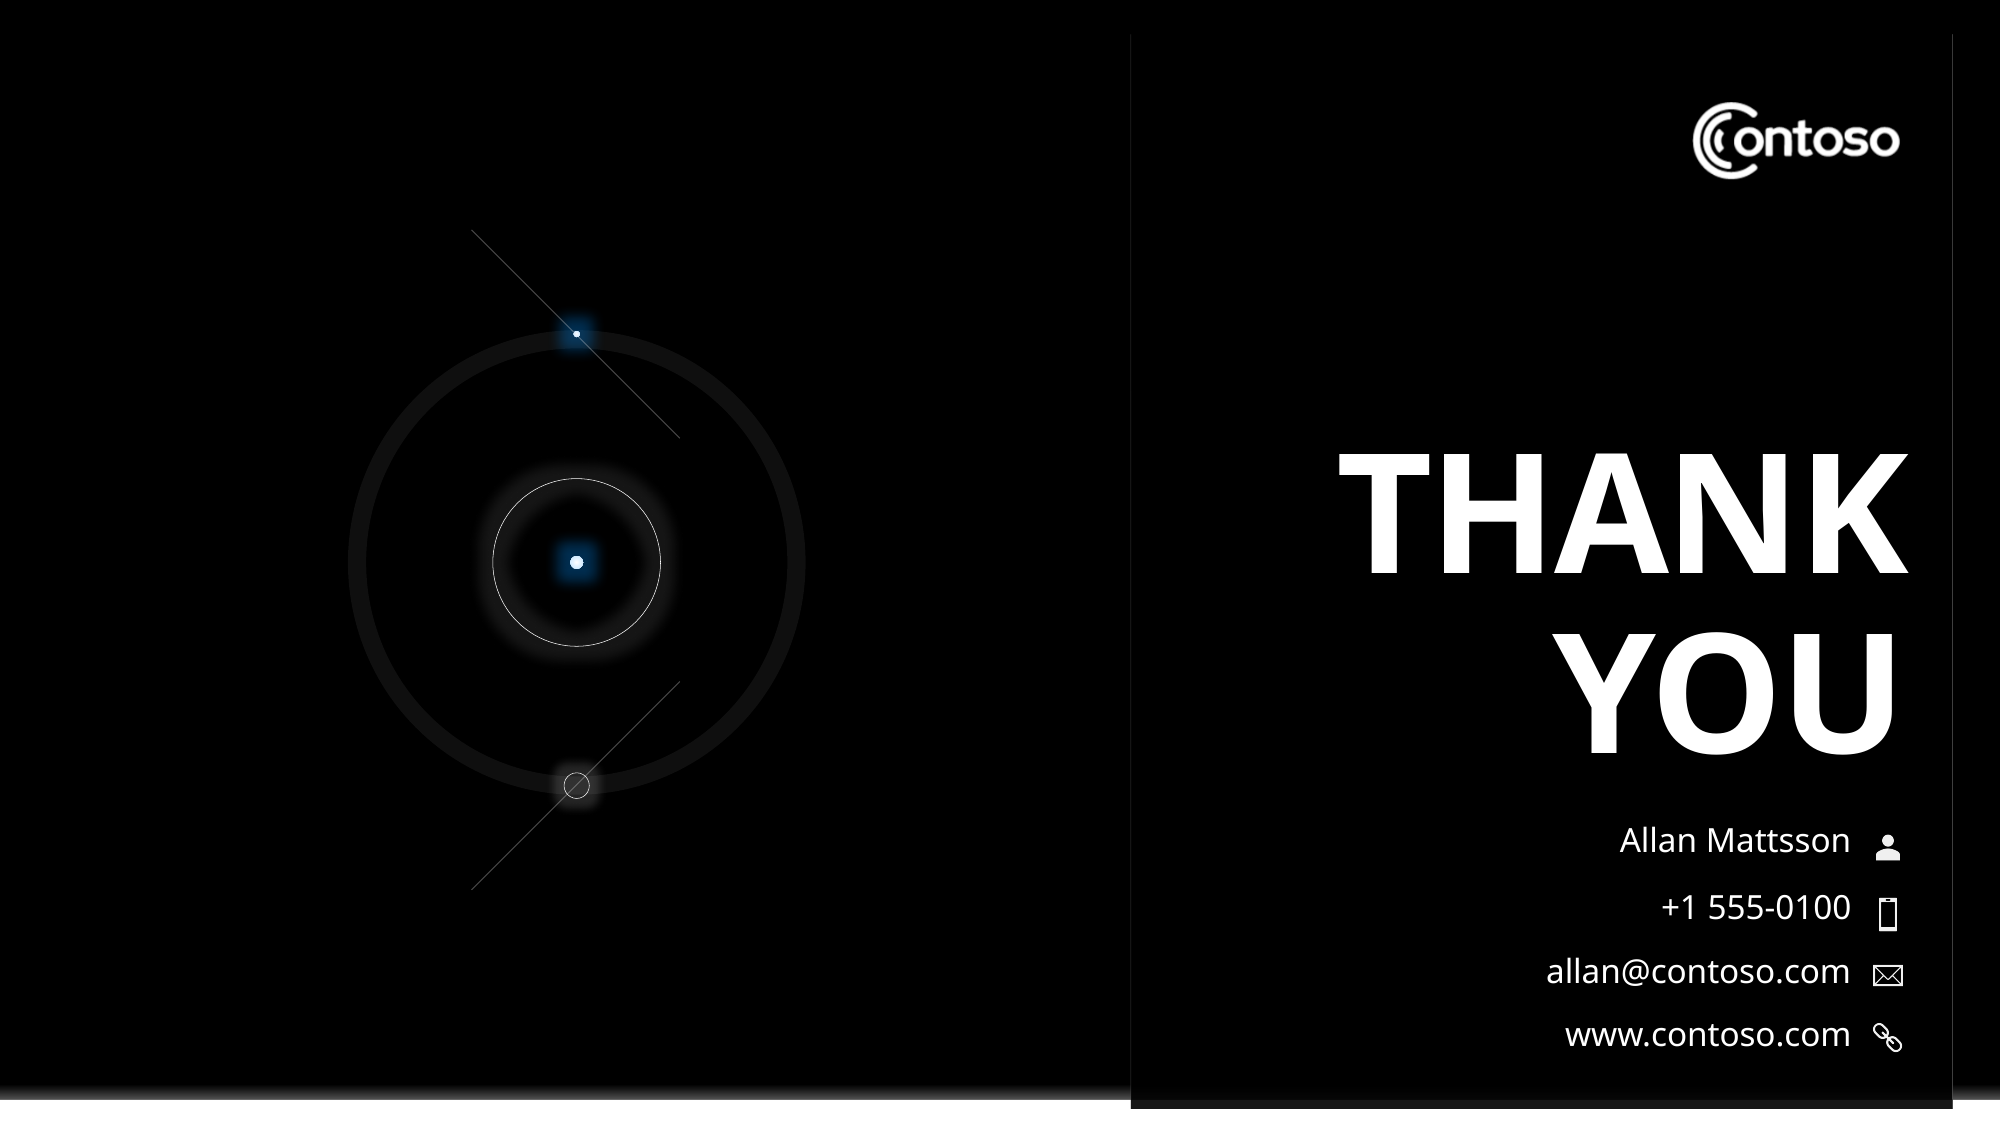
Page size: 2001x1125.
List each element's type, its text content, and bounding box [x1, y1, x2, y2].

text_box [1132, 34, 1952, 391]
picture [1867, 1017, 1908, 1058]
picture [1685, 95, 1907, 181]
picture [1870, 957, 1906, 994]
list allan@contoso.com [1175, 954, 1852, 996]
list www.contoso.com [1175, 1017, 1852, 1060]
list +1 555-0100 [1175, 890, 1852, 933]
text_box [1130, 391, 1954, 1110]
subtitle Allan Mattsson [1175, 824, 1852, 869]
title Thank You [1175, 433, 1907, 790]
picture [1870, 829, 1906, 866]
picture [1870, 896, 1906, 933]
